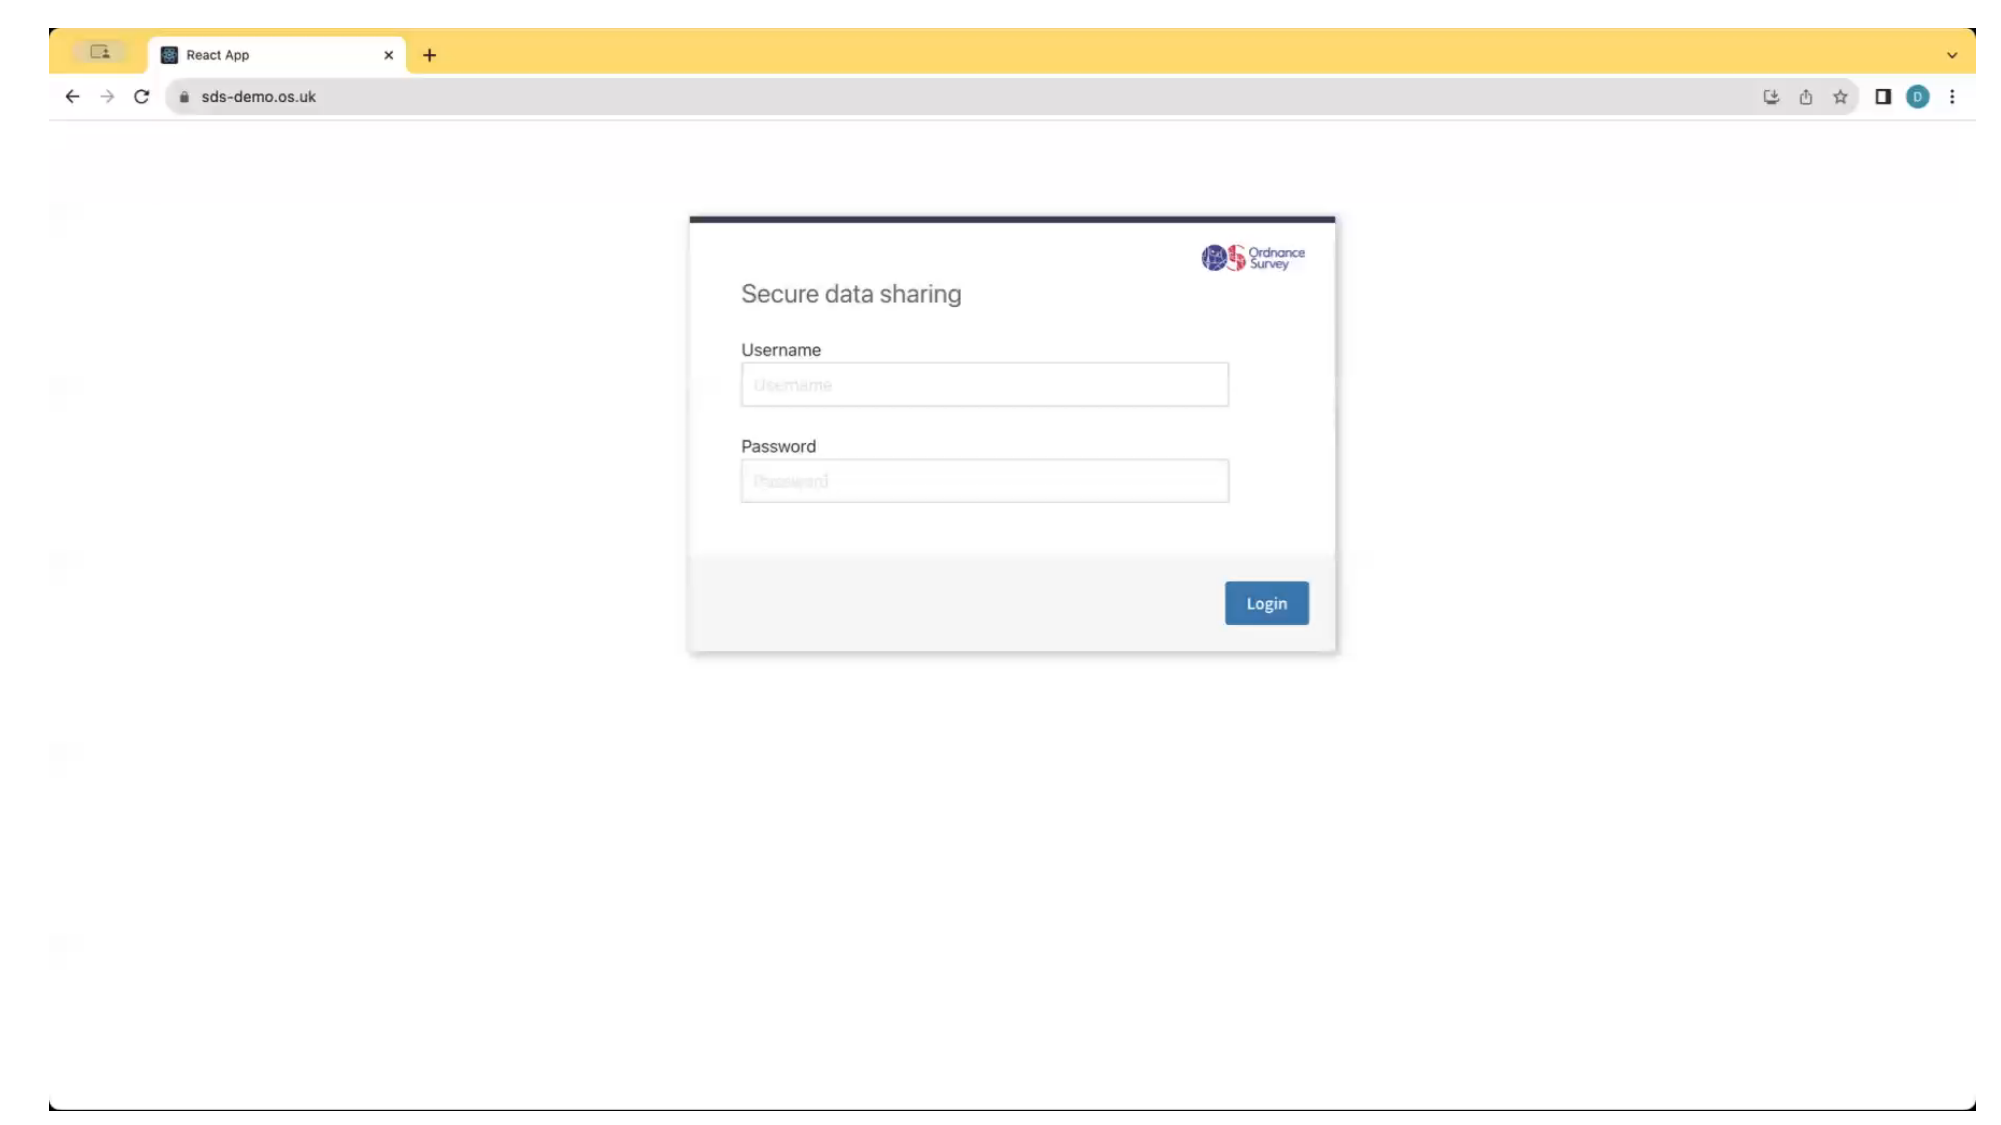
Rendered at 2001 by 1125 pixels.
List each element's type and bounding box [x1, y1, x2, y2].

text_box [49, 27, 1977, 1112]
